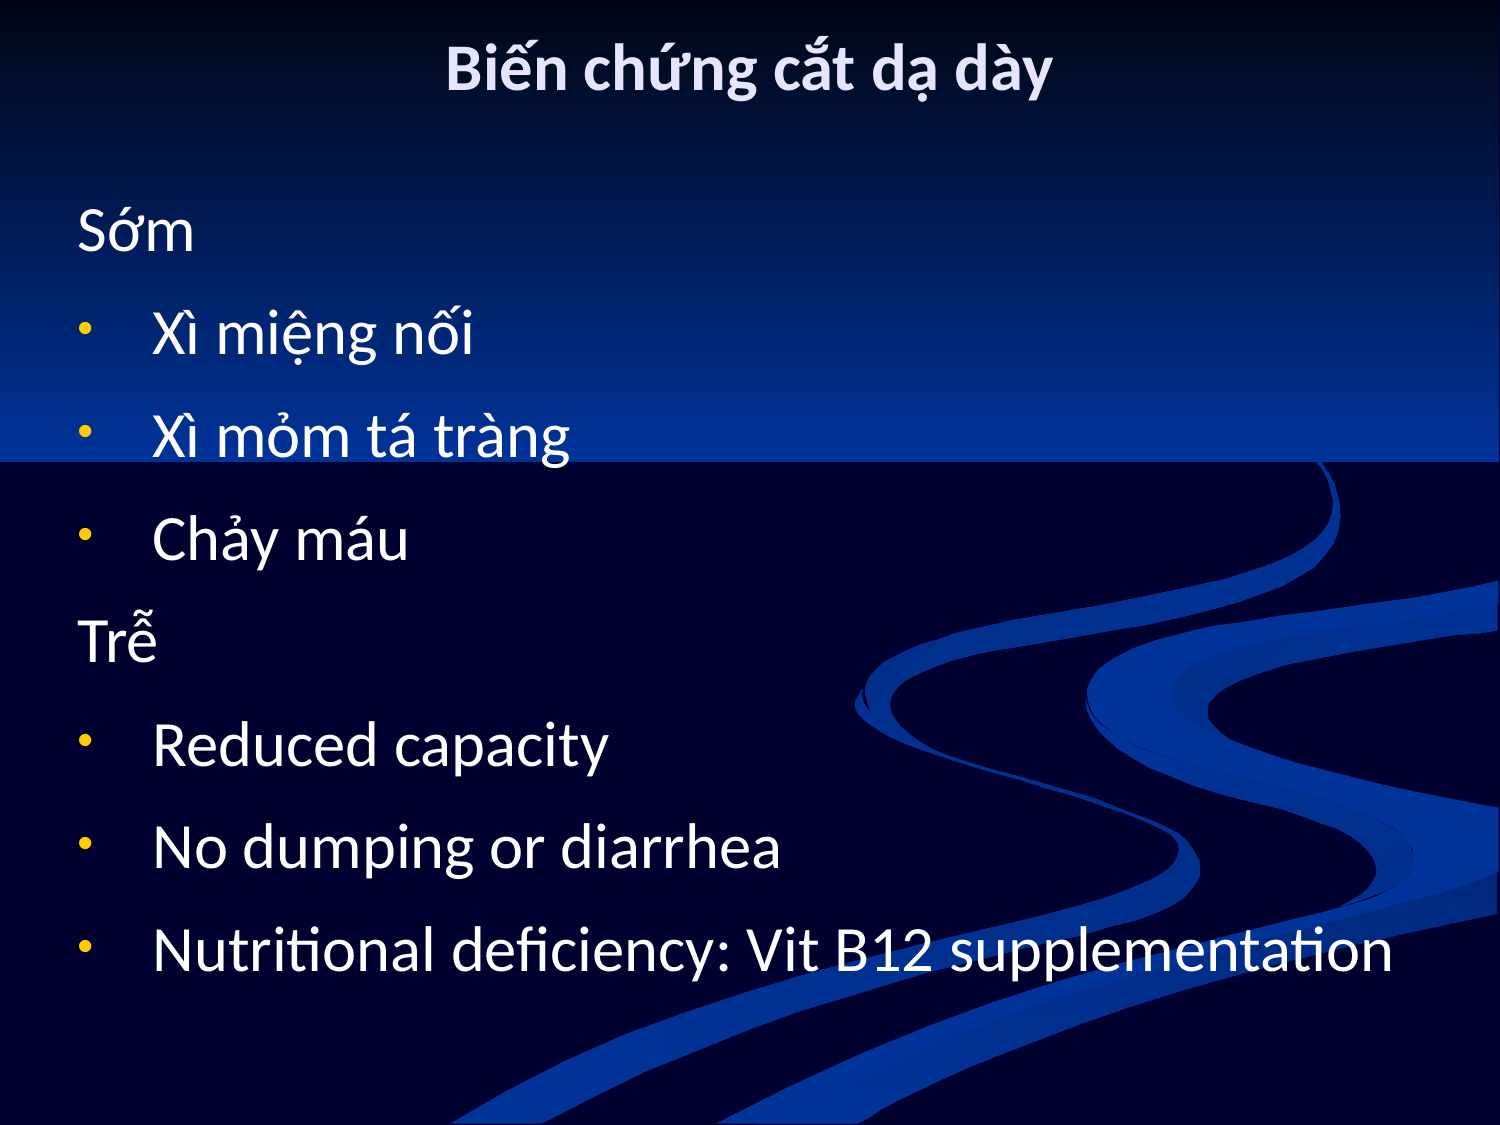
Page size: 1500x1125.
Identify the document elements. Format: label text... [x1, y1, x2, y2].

title Biến chứng cắt dạ dày [112, 12, 1388, 116]
subtitle Sớm Xì miệng nối Xì mỏm tá tràng Chảy máu Trễ Reduced capacity No dumping or diarrhea Nutritional deficiency: Vit B12 supplementation [62, 178, 1426, 1105]
